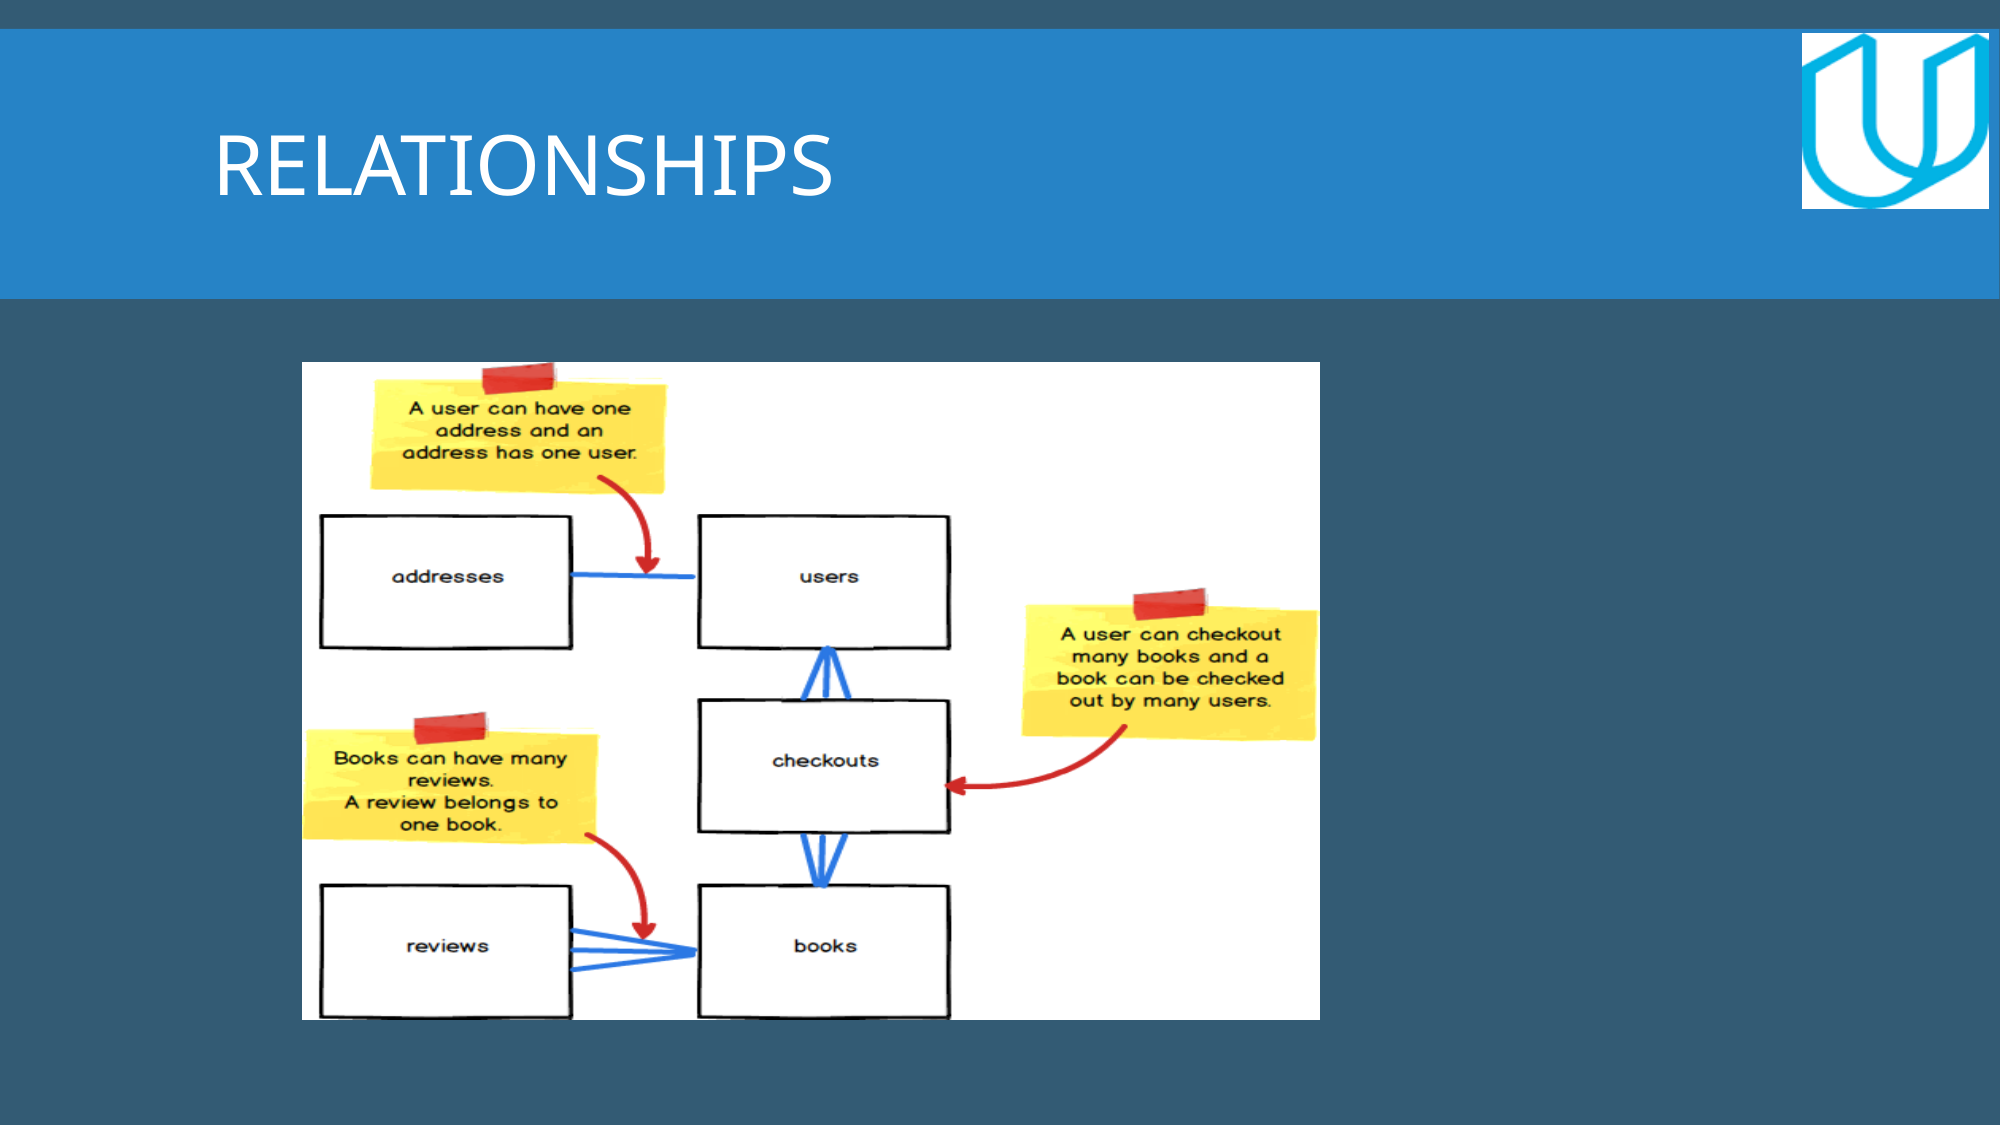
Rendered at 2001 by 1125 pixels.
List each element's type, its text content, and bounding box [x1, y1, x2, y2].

title relationships [197, 46, 1803, 295]
picture [1745, 27, 2000, 210]
picture [302, 362, 1320, 1021]
picture [1933, 47, 1974, 167]
picture [1816, 47, 1912, 197]
